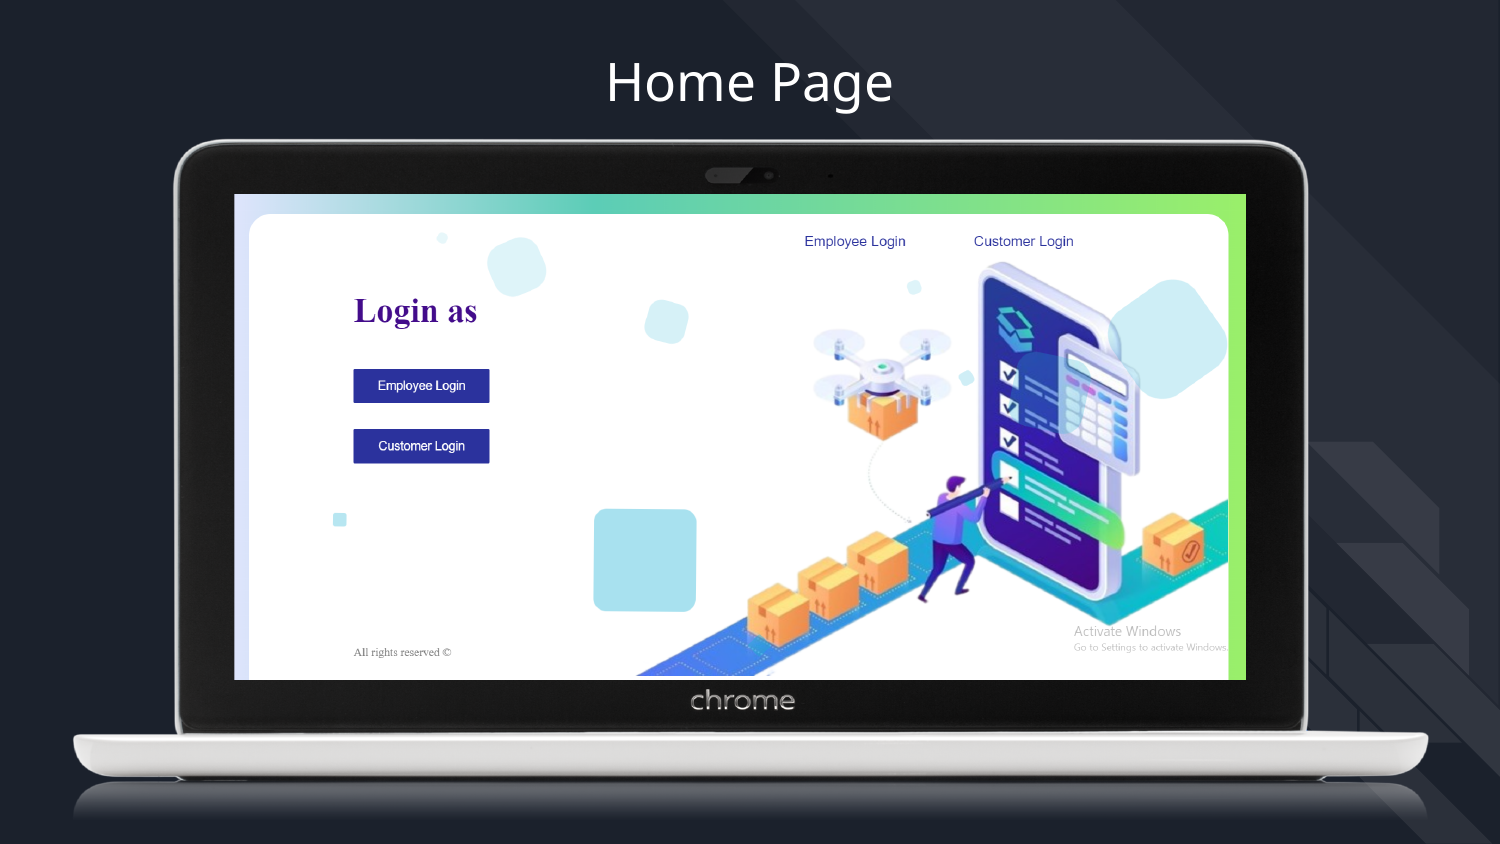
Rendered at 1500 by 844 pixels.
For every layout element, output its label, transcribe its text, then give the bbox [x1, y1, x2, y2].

picture [71, 137, 1429, 822]
title Home Page [51, 33, 1449, 127]
